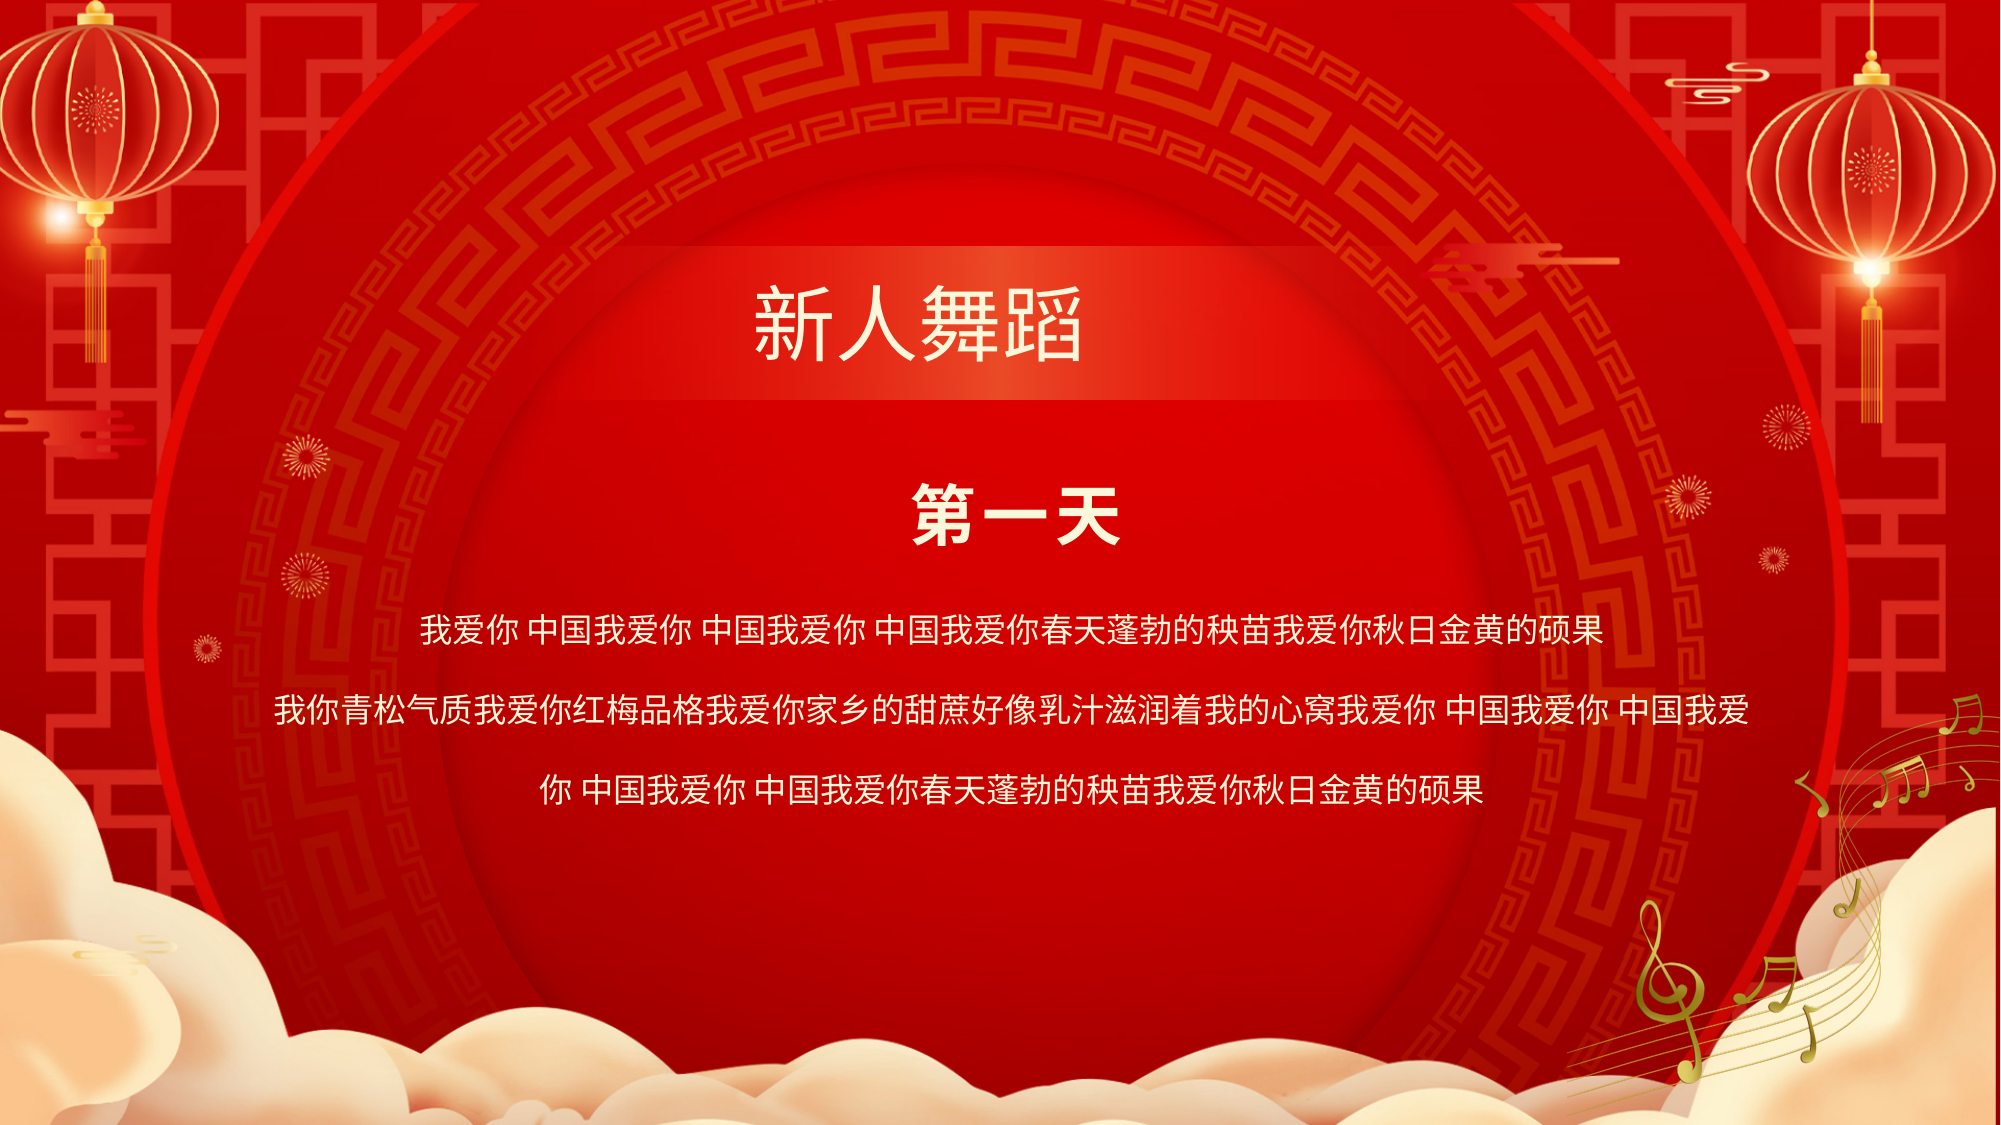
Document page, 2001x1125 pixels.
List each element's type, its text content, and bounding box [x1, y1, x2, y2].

picture [0, 0, 2001, 1125]
text_box 第一天 [894, 466, 1137, 562]
text_box [471, 246, 1529, 400]
text_box 新人舞蹈 [737, 264, 1225, 380]
text_box 我爱你 中国我爱你 中国我爱你 中国我爱你春天蓬勃的秧苗我爱你秋日金黄的硕果 我你青松气质我爱你红梅品格我爱你家乡的甜蔗好像乳汁滋润着我的心窝我爱你 中国我爱你 中国我爱你 中国我爱你 中国我爱你春天蓬勃的秧苗我爱你秋日金黄的硕果 [256, 562, 1769, 817]
